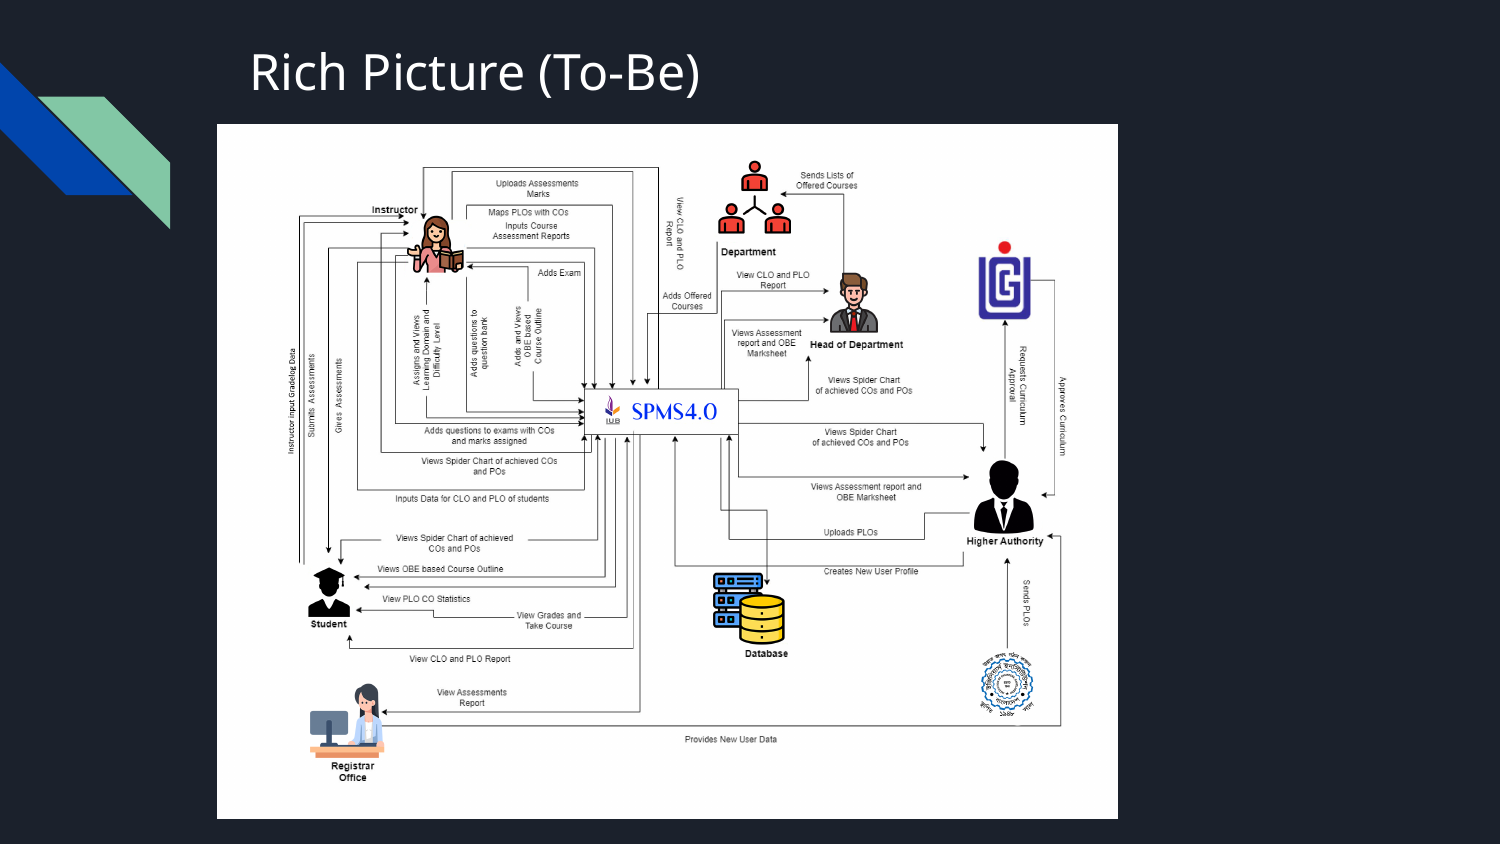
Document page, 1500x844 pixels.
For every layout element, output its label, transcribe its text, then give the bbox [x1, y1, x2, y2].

title Rich Picture (To-Be) [234, 25, 1390, 176]
picture [217, 124, 1118, 819]
